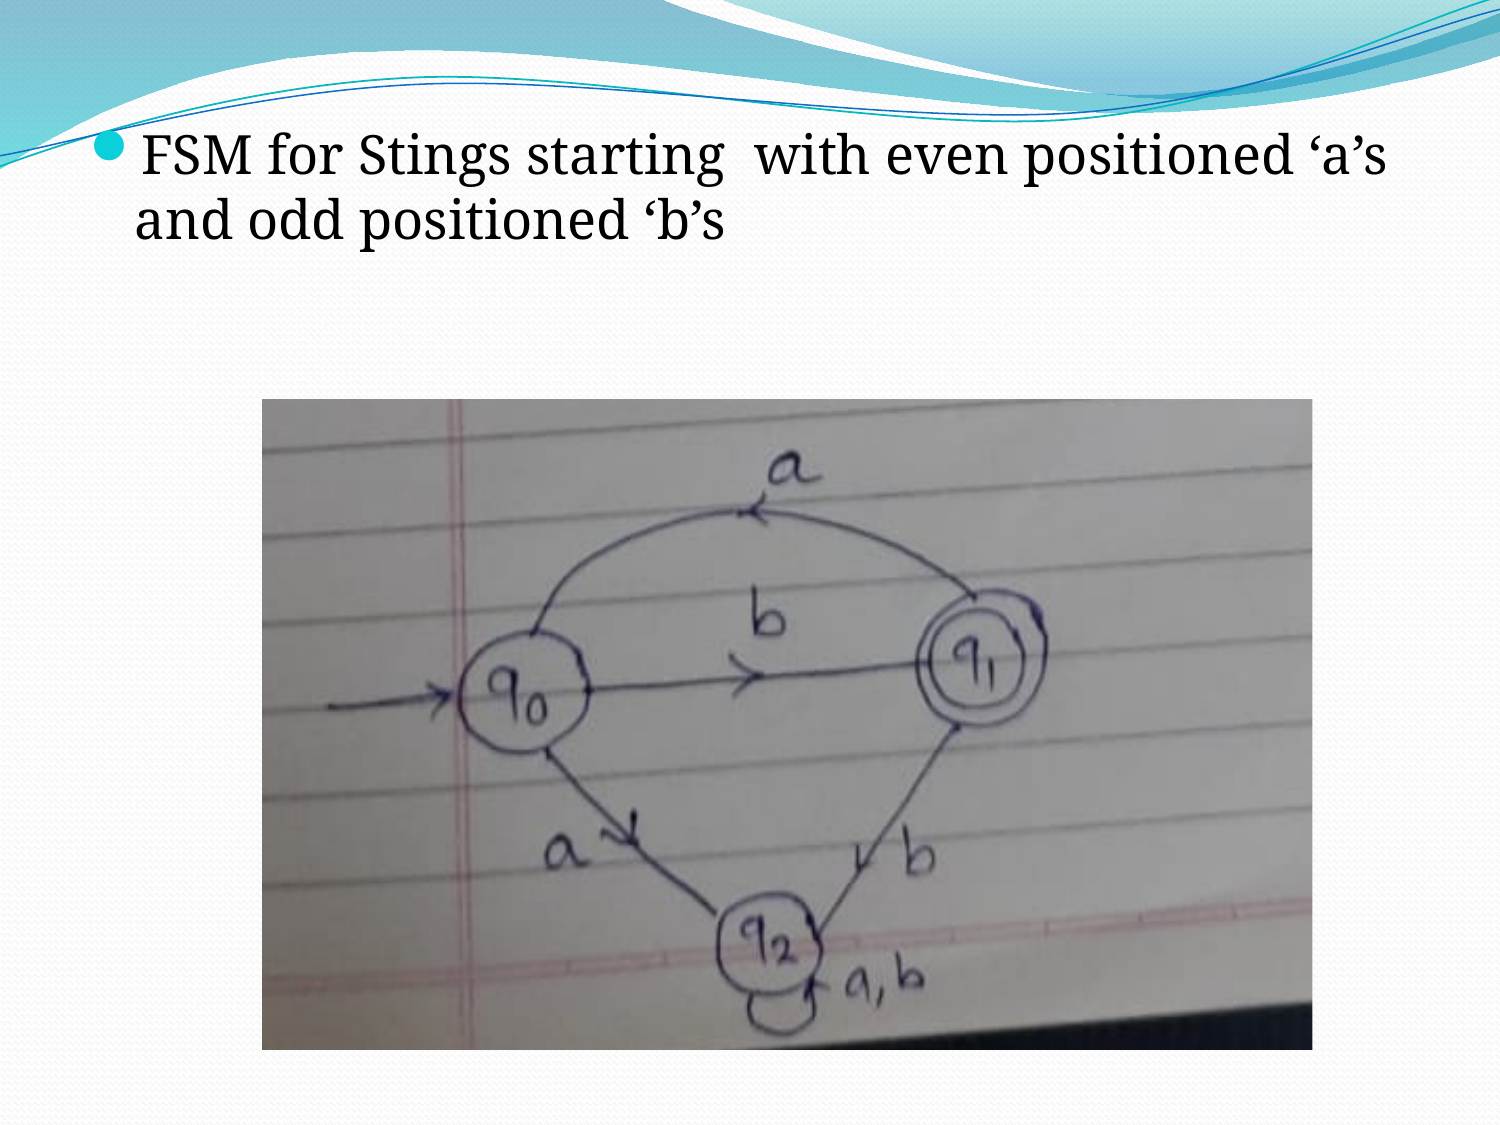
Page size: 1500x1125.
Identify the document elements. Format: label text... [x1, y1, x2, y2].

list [261, 399, 1313, 1050]
text_box FSM for Stings starting with even positioned ‘a’s and odd positioned ‘b’s [74, 112, 1425, 1038]
